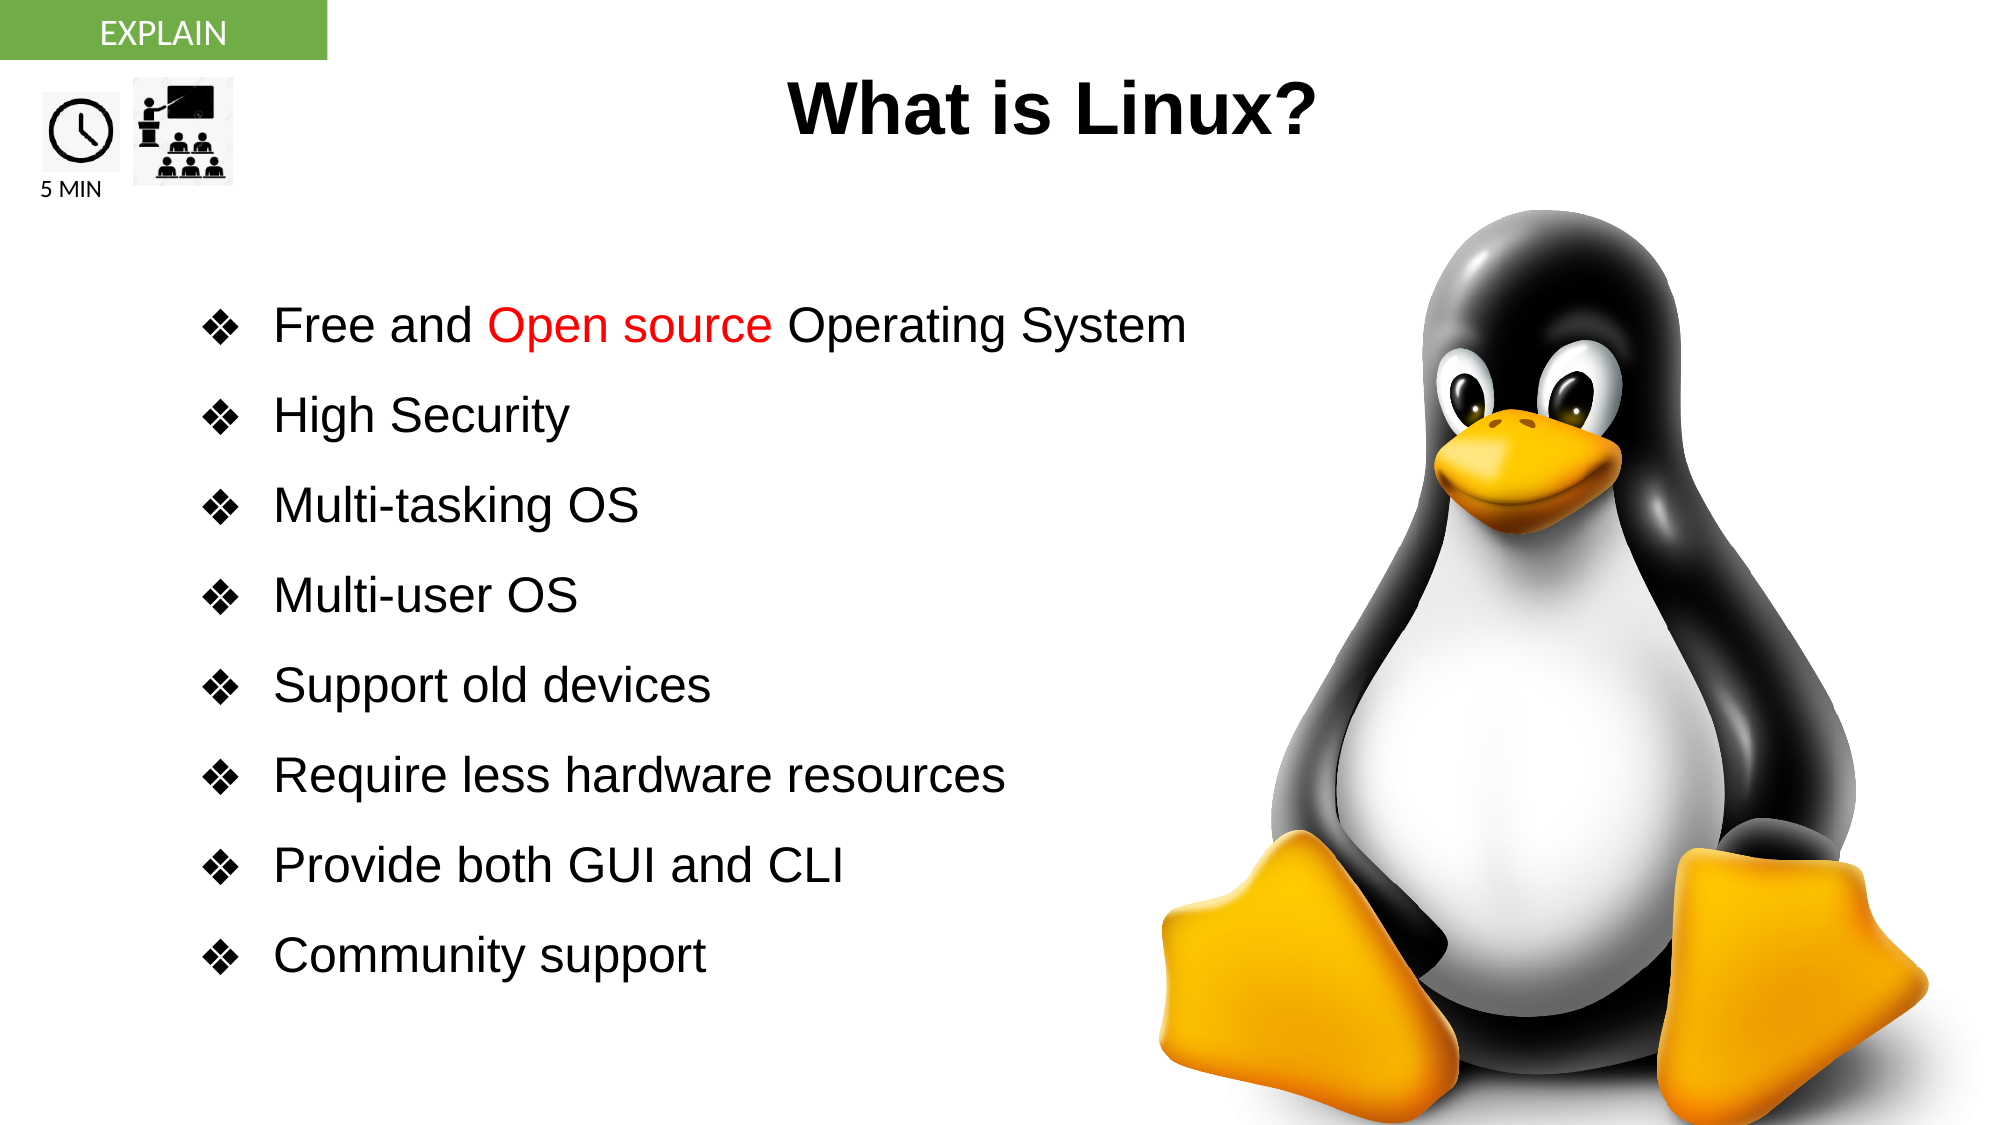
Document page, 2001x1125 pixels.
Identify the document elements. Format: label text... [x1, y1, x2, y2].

picture [1086, 210, 2000, 1125]
text_box EXPLAIN [0, 0, 328, 60]
picture [42, 91, 120, 172]
text_box 5 MIN [24, 165, 118, 211]
picture [132, 77, 234, 187]
text_box What is Linux? [341, 51, 1766, 157]
text_box Free and Open source Operating System High Security Multi-tasking OS Multi-user OS Support old devices Require less hardware resources Provide both GUI and CLI Community support [183, 254, 1081, 990]
